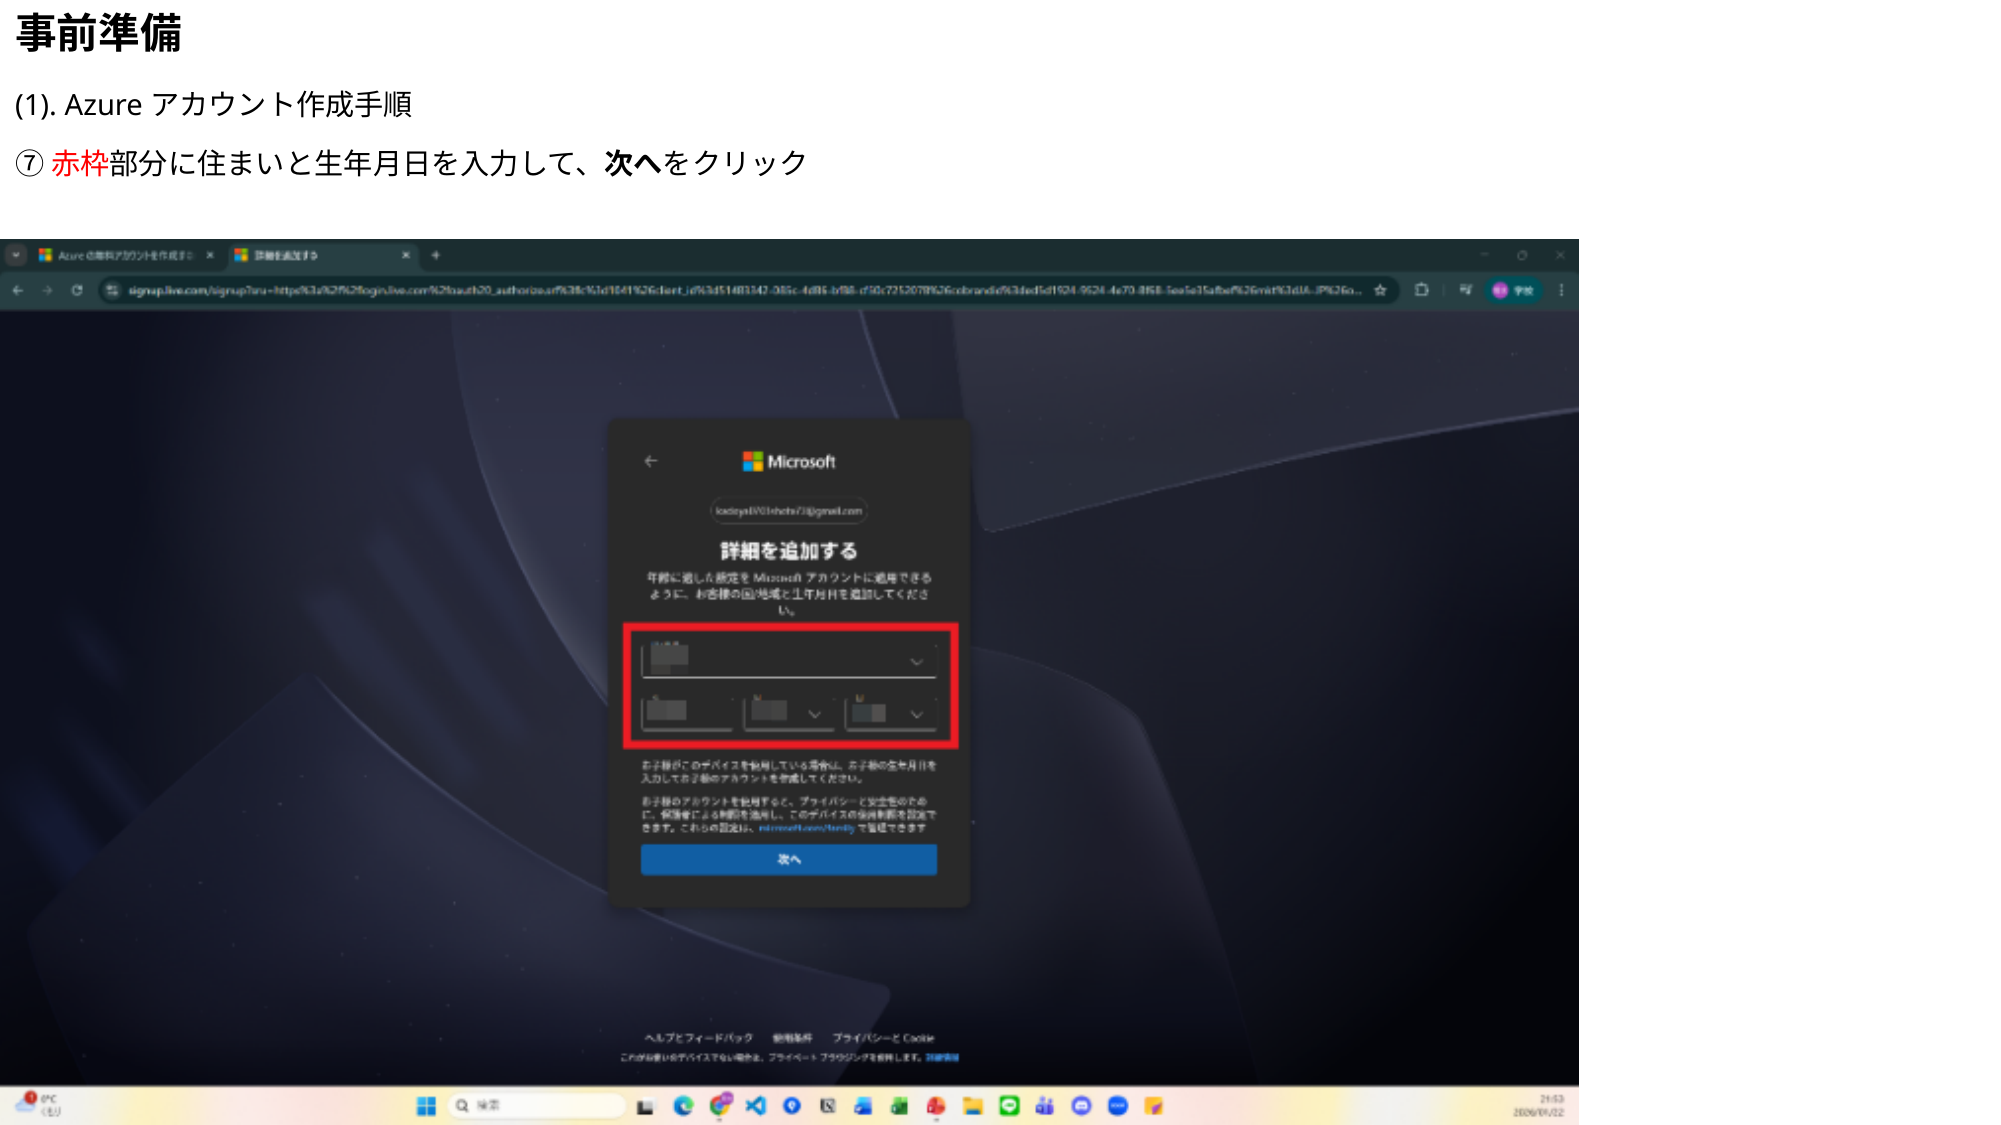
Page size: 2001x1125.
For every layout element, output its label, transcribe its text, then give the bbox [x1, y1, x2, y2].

text_box (1). Azureアカウント作成手順 [0, 70, 2000, 141]
picture [0, 238, 1579, 1125]
text_box ⑦赤枠部分に住まいと生年月日を入力して、次へをクリック [0, 141, 2000, 1125]
title 事前準備 [0, 0, 2000, 70]
